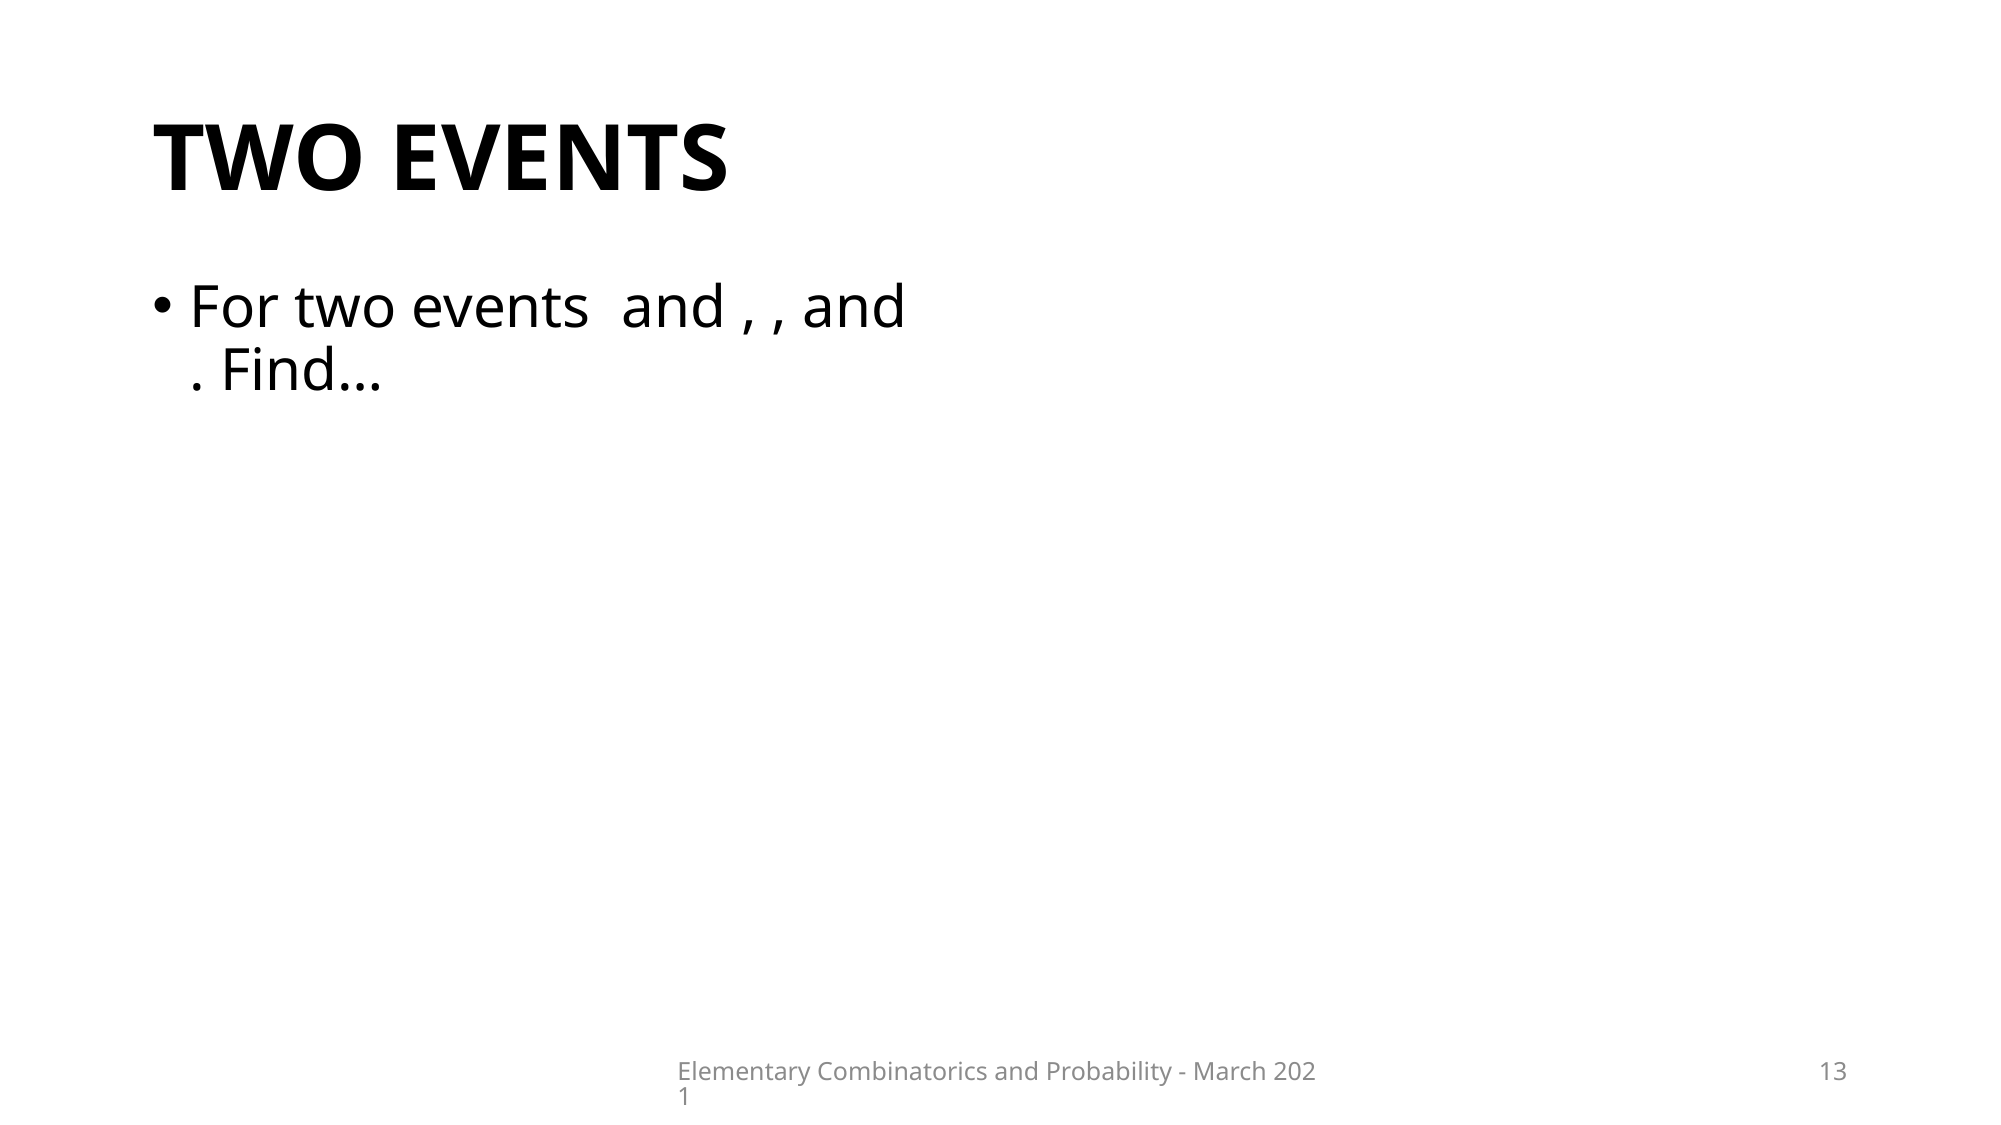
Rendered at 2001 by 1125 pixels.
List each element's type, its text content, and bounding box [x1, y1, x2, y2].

title Two events [137, 52, 1863, 270]
slide_number 13 [1412, 1042, 1863, 1103]
footer Elementary Combinatorics and Probability - March 2021 [662, 1042, 1338, 1103]
